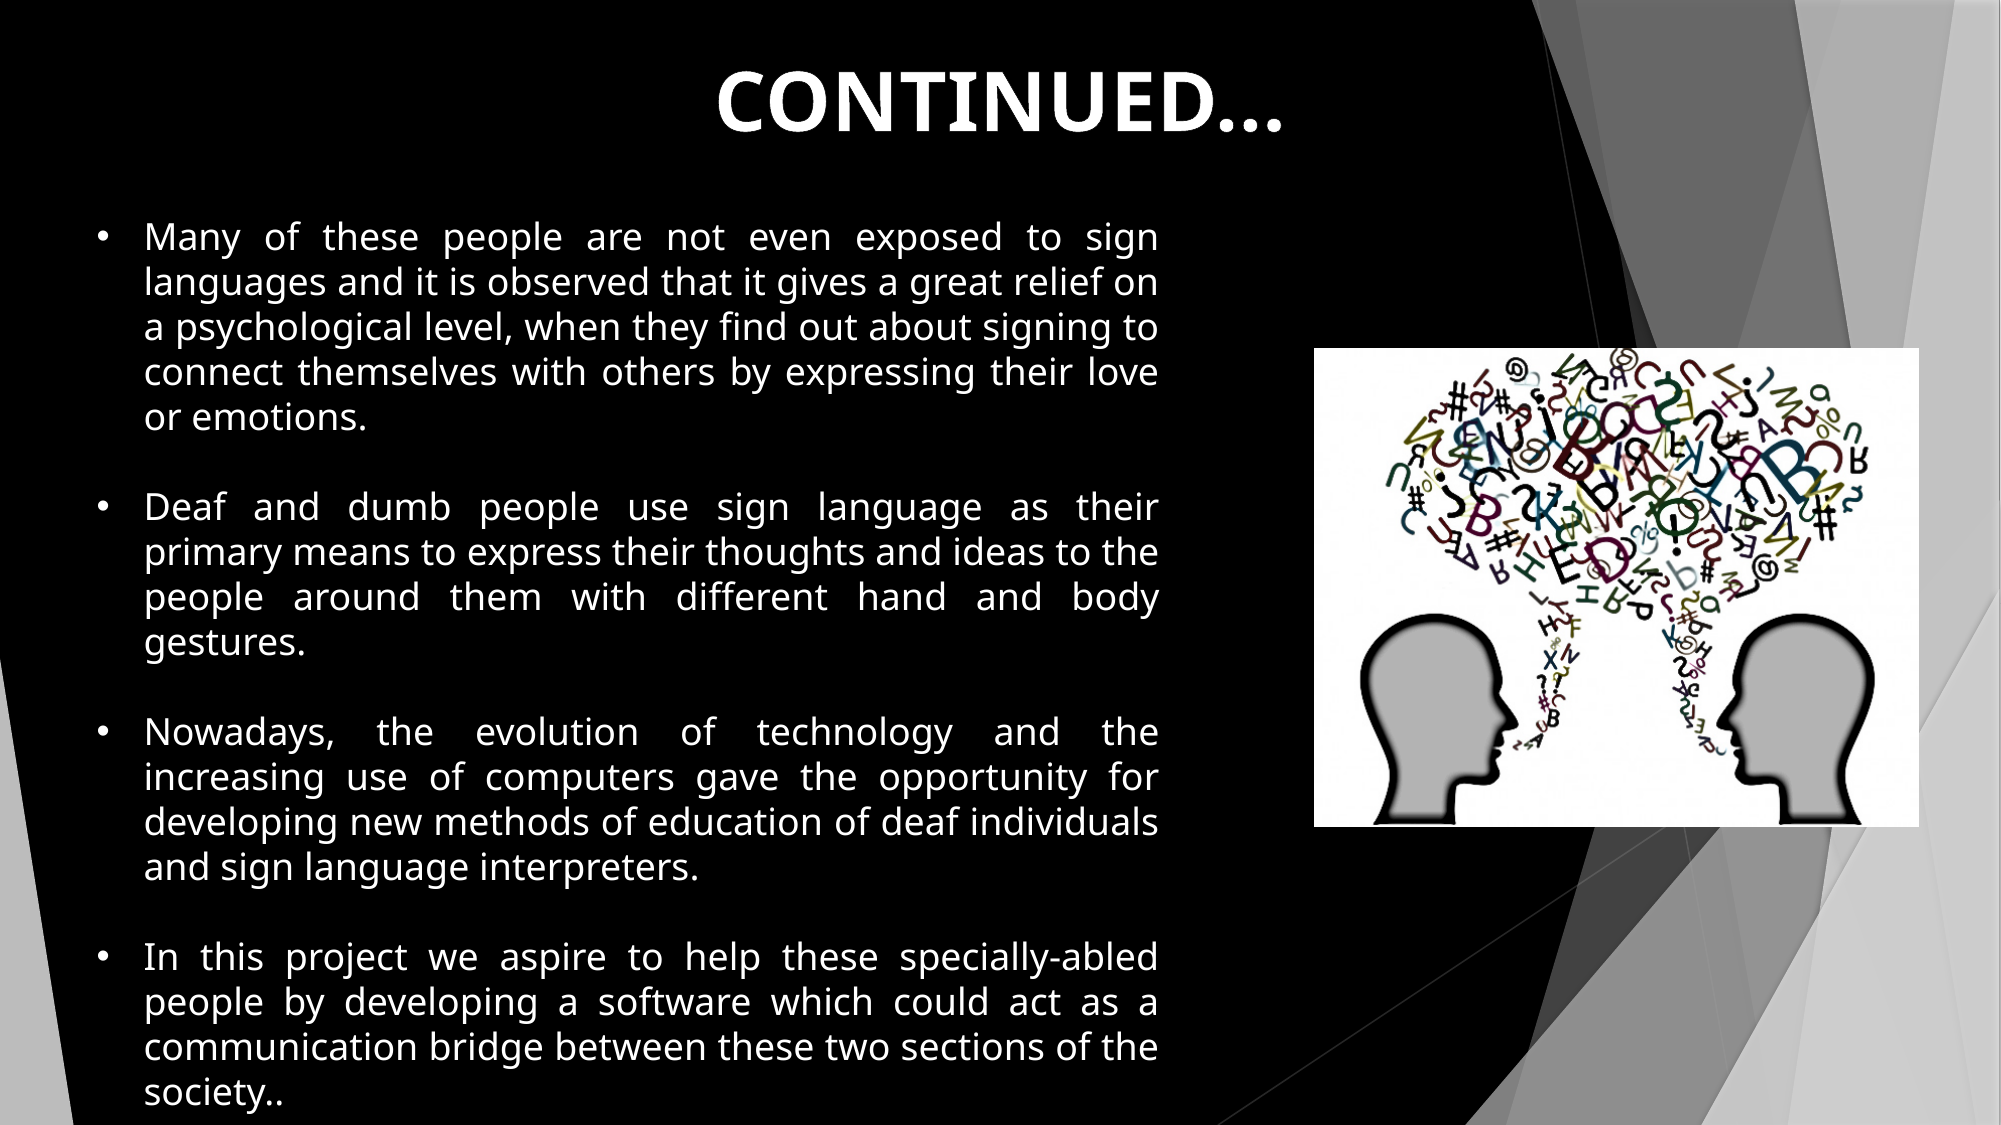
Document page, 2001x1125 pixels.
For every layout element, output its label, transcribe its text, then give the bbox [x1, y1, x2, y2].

text_box CONTINUED… [370, 40, 1630, 156]
text_box Many of these people are not even exposed to sign languages and it is observed that it gives a great relief on a psychological level, when they find out about signing to connect themselves with others by expressing their love or emotions. Deaf and dumb people use sign language as their primary means to express their thoughts and ideas to the people around them with different hand and body gestures. Nowadays, the evolution of technology and the increasing use of computers gave the opportunity for developing new methods of education of deaf individuals and sign language interpreters. In this project we aspire to help these specially-abled people by developing a software which could act as a communication bridge between these two sections of the society.. [81, 205, 1175, 1121]
picture [1314, 347, 1919, 828]
